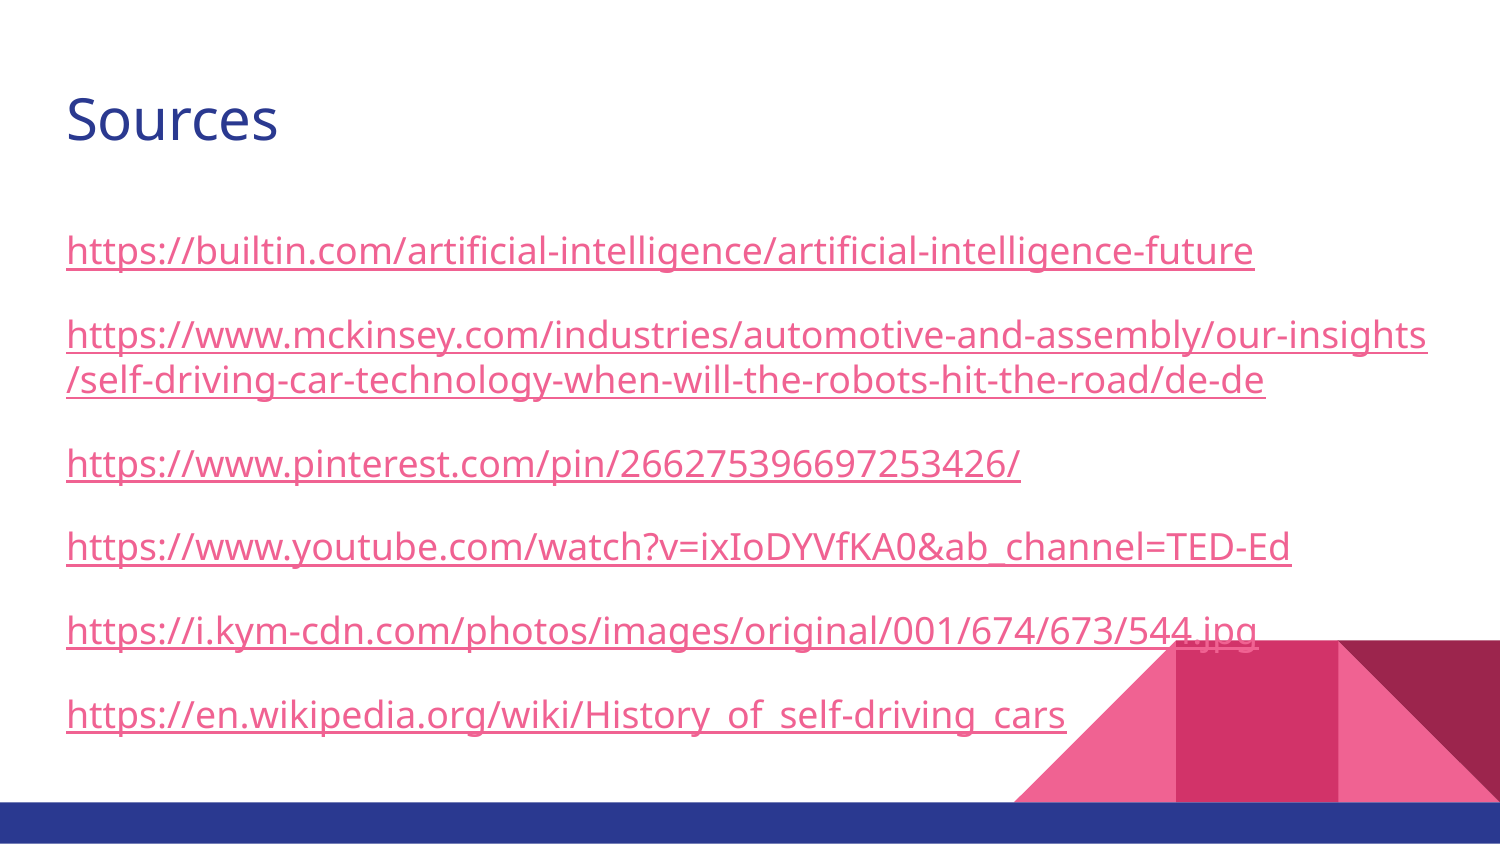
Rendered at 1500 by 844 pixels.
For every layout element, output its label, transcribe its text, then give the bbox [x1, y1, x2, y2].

list https://builtin.com/artificial-intelligence/artificial-intelligence-future https://www.mckinsey.com/industries/automotive-and-assembly/our-insights/self-driving-car-technology-when-will-the-robots-hit-the-road/de-de https://www.pinterest.com/pin/266275396697253426/ https://www.youtube.com/watch?v=ixIoDYVfKA0&ab_channel=TED-Ed https://i.kym-cdn.com/photos/images/original/001/674/673/544.jpg https://en.wikipedia.org/wiki/History_of_self-driving_cars [51, 204, 1449, 753]
title Sources [51, 67, 1449, 167]
